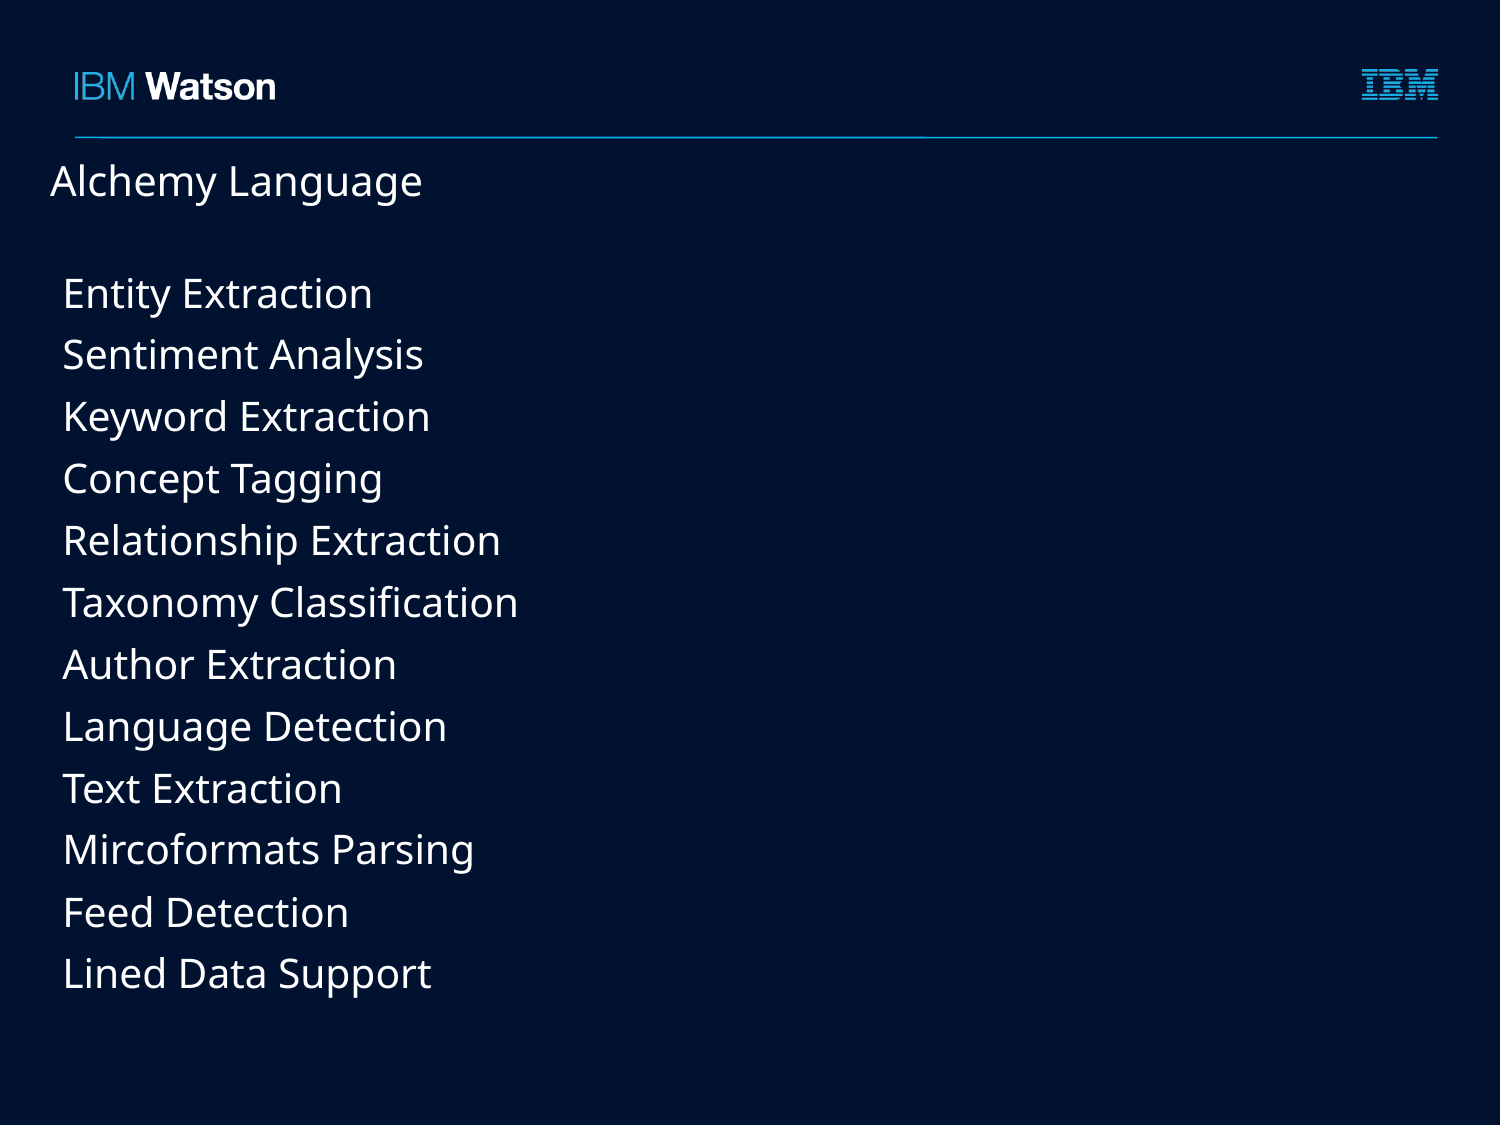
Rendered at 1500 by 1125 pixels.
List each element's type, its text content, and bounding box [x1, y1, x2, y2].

picture [1362, 69, 1438, 100]
list Alchemy Language [50, 149, 1432, 233]
picture [75, 72, 275, 100]
list Entity Extraction Sentiment Analysis Keyword Extraction Concept Tagging Relationship Extraction Taxonomy Classification Author Extraction Language Detection Text Extraction Mircoformats Parsing Feed Detection Lined Data Support [62, 262, 1432, 1006]
